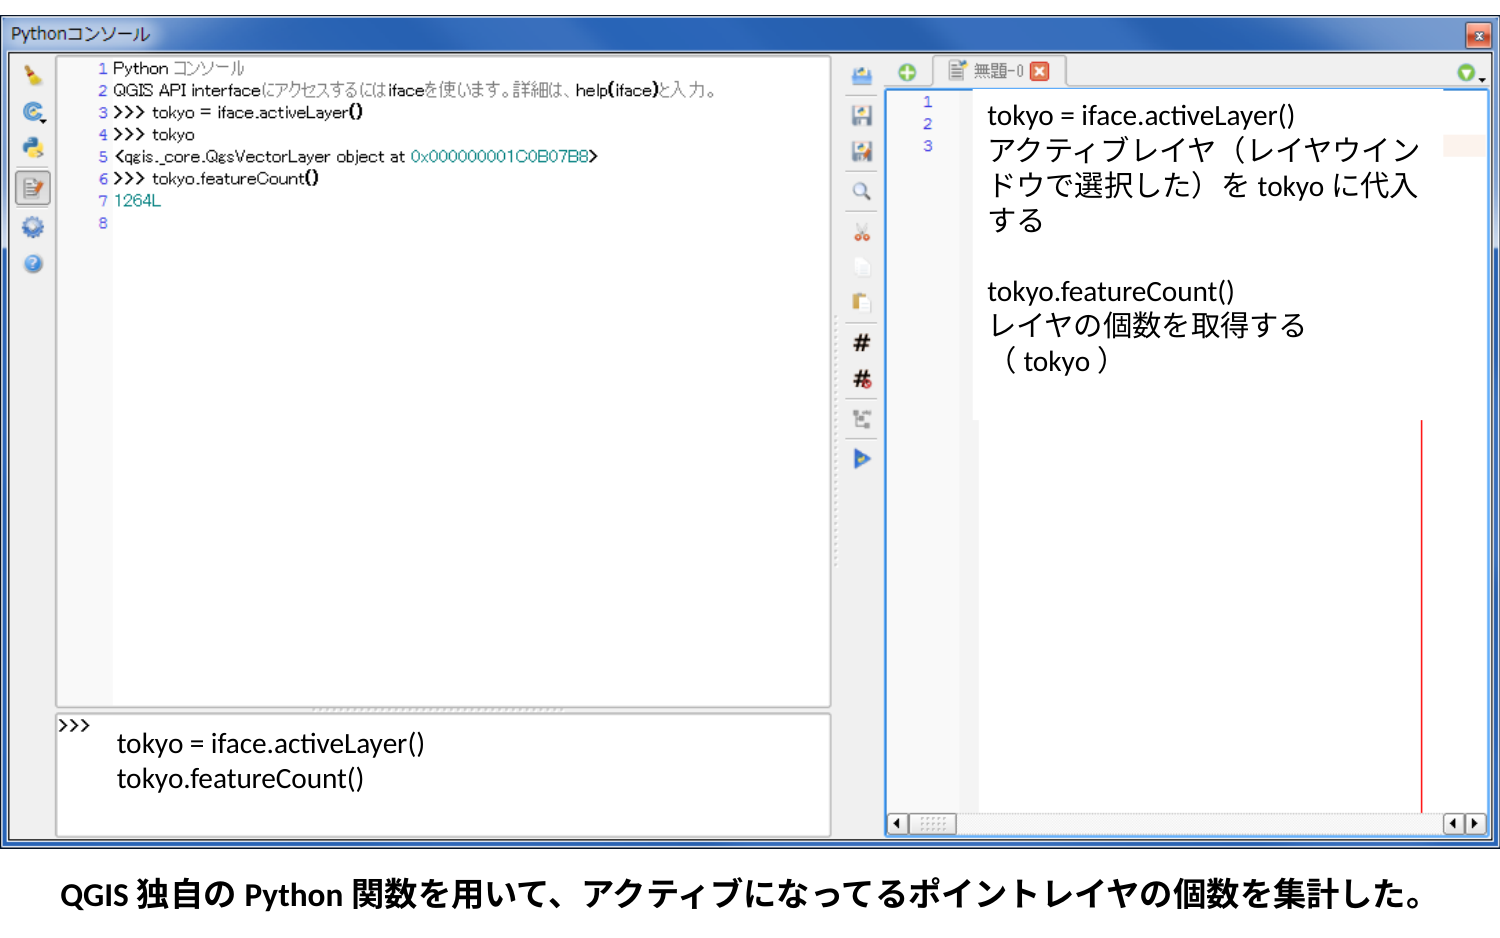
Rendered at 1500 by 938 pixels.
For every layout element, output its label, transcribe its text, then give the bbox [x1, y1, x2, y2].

picture [0, 15, 1500, 849]
text_box QGIS独自のPython関数を用いて、アクティブになってるポイントレイヤの個数を集計した。 [45, 866, 1455, 921]
